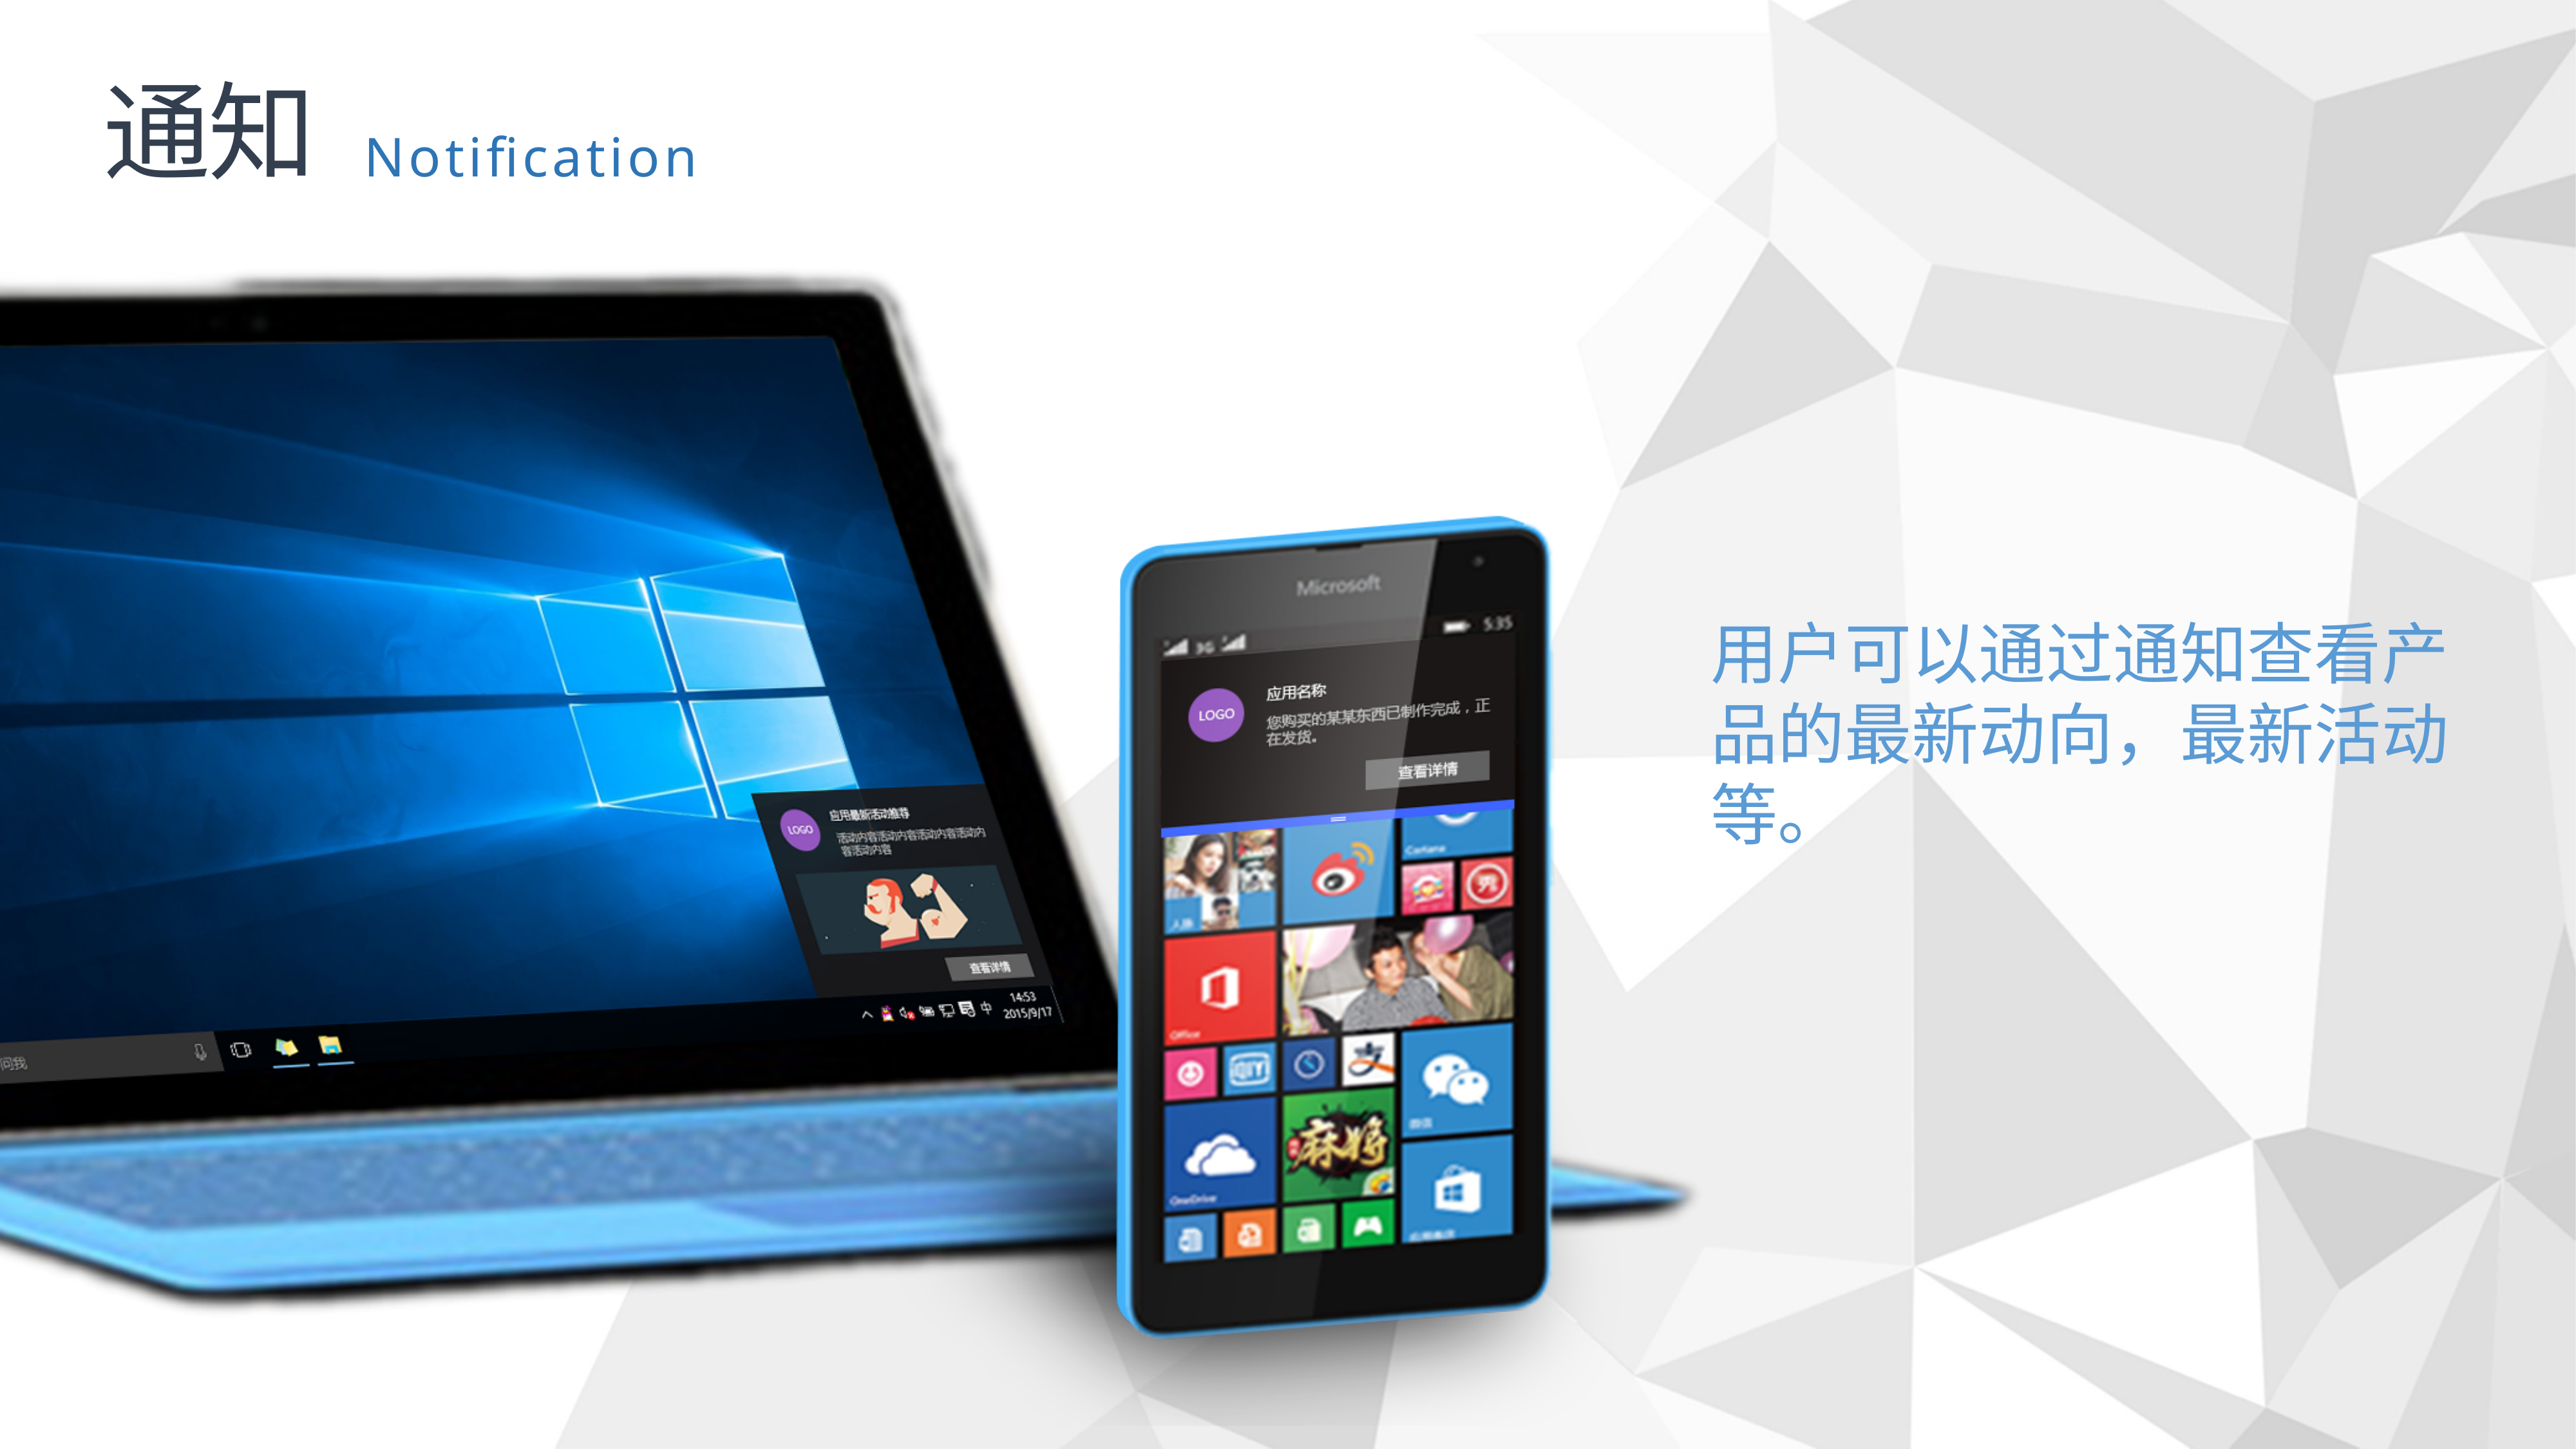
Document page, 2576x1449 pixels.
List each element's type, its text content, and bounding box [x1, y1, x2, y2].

picture [0, 0, 2576, 1449]
text_box 用户可以通过通知查看产品的最新动向，最新活动等。 [1794, 607, 2524, 938]
